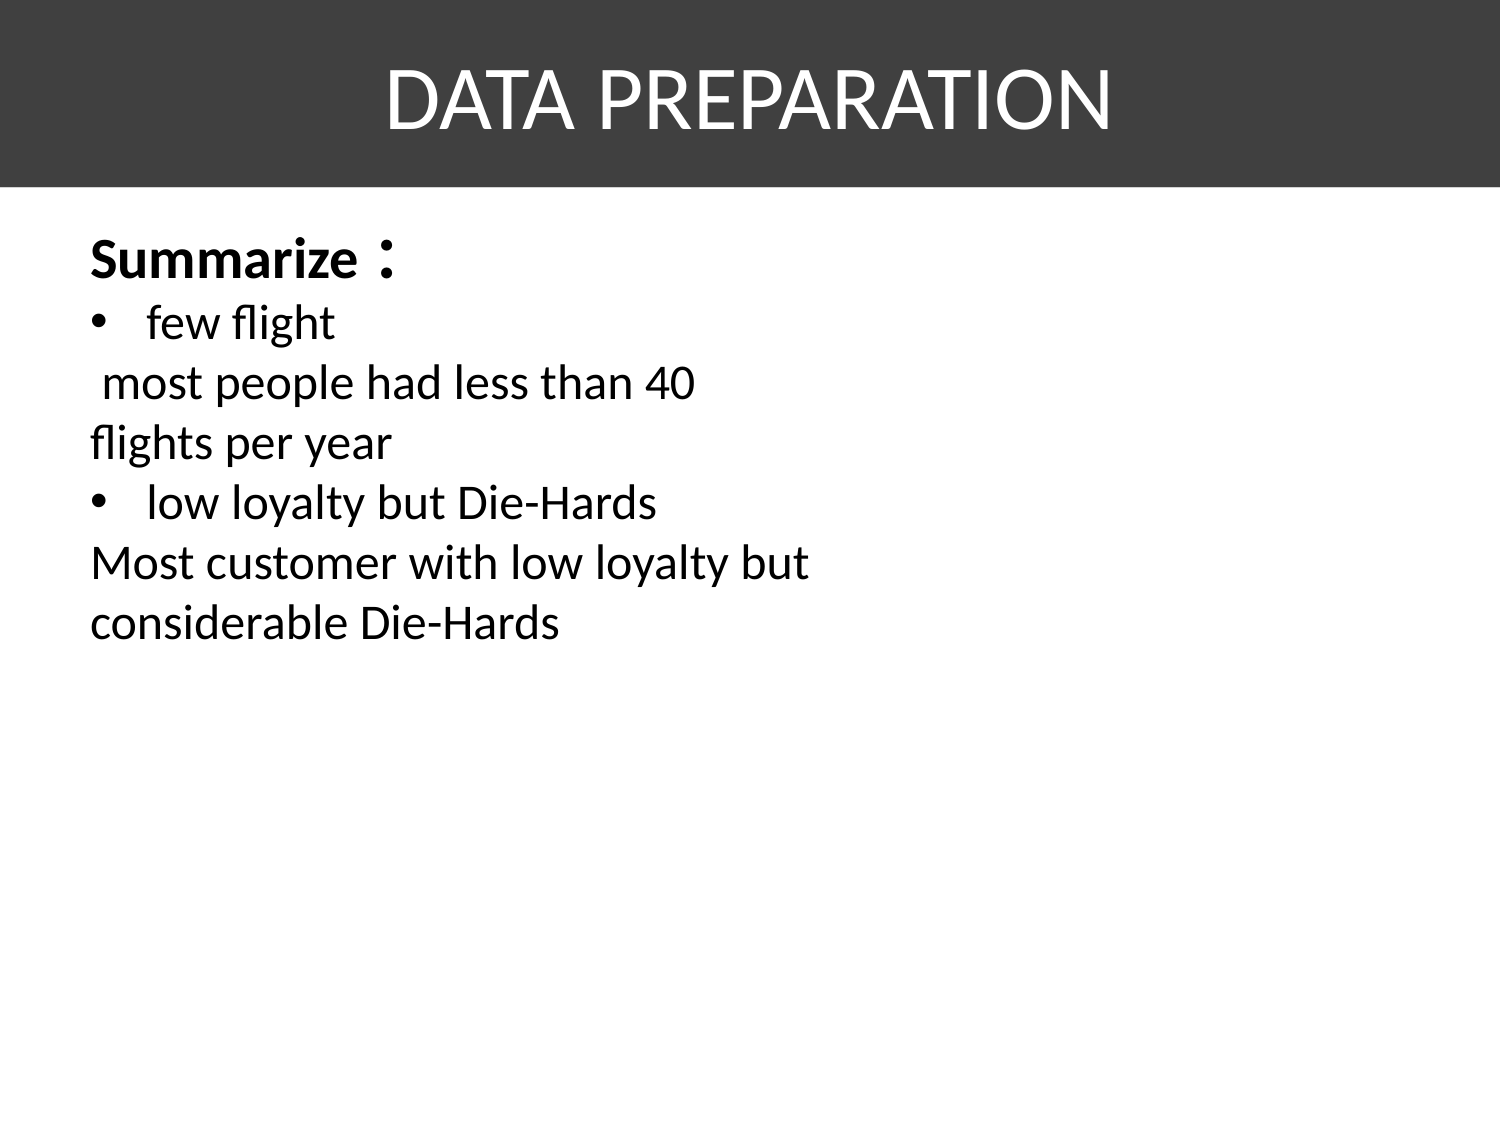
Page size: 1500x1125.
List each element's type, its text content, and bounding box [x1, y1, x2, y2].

list Summarize： few flight most people had less than 40 flights per year low loyalty but Die-Hards Most customer with low loyalty but considerable Die-Hards [75, 212, 838, 1075]
title DATA PREPARATION [0, 0, 1500, 188]
